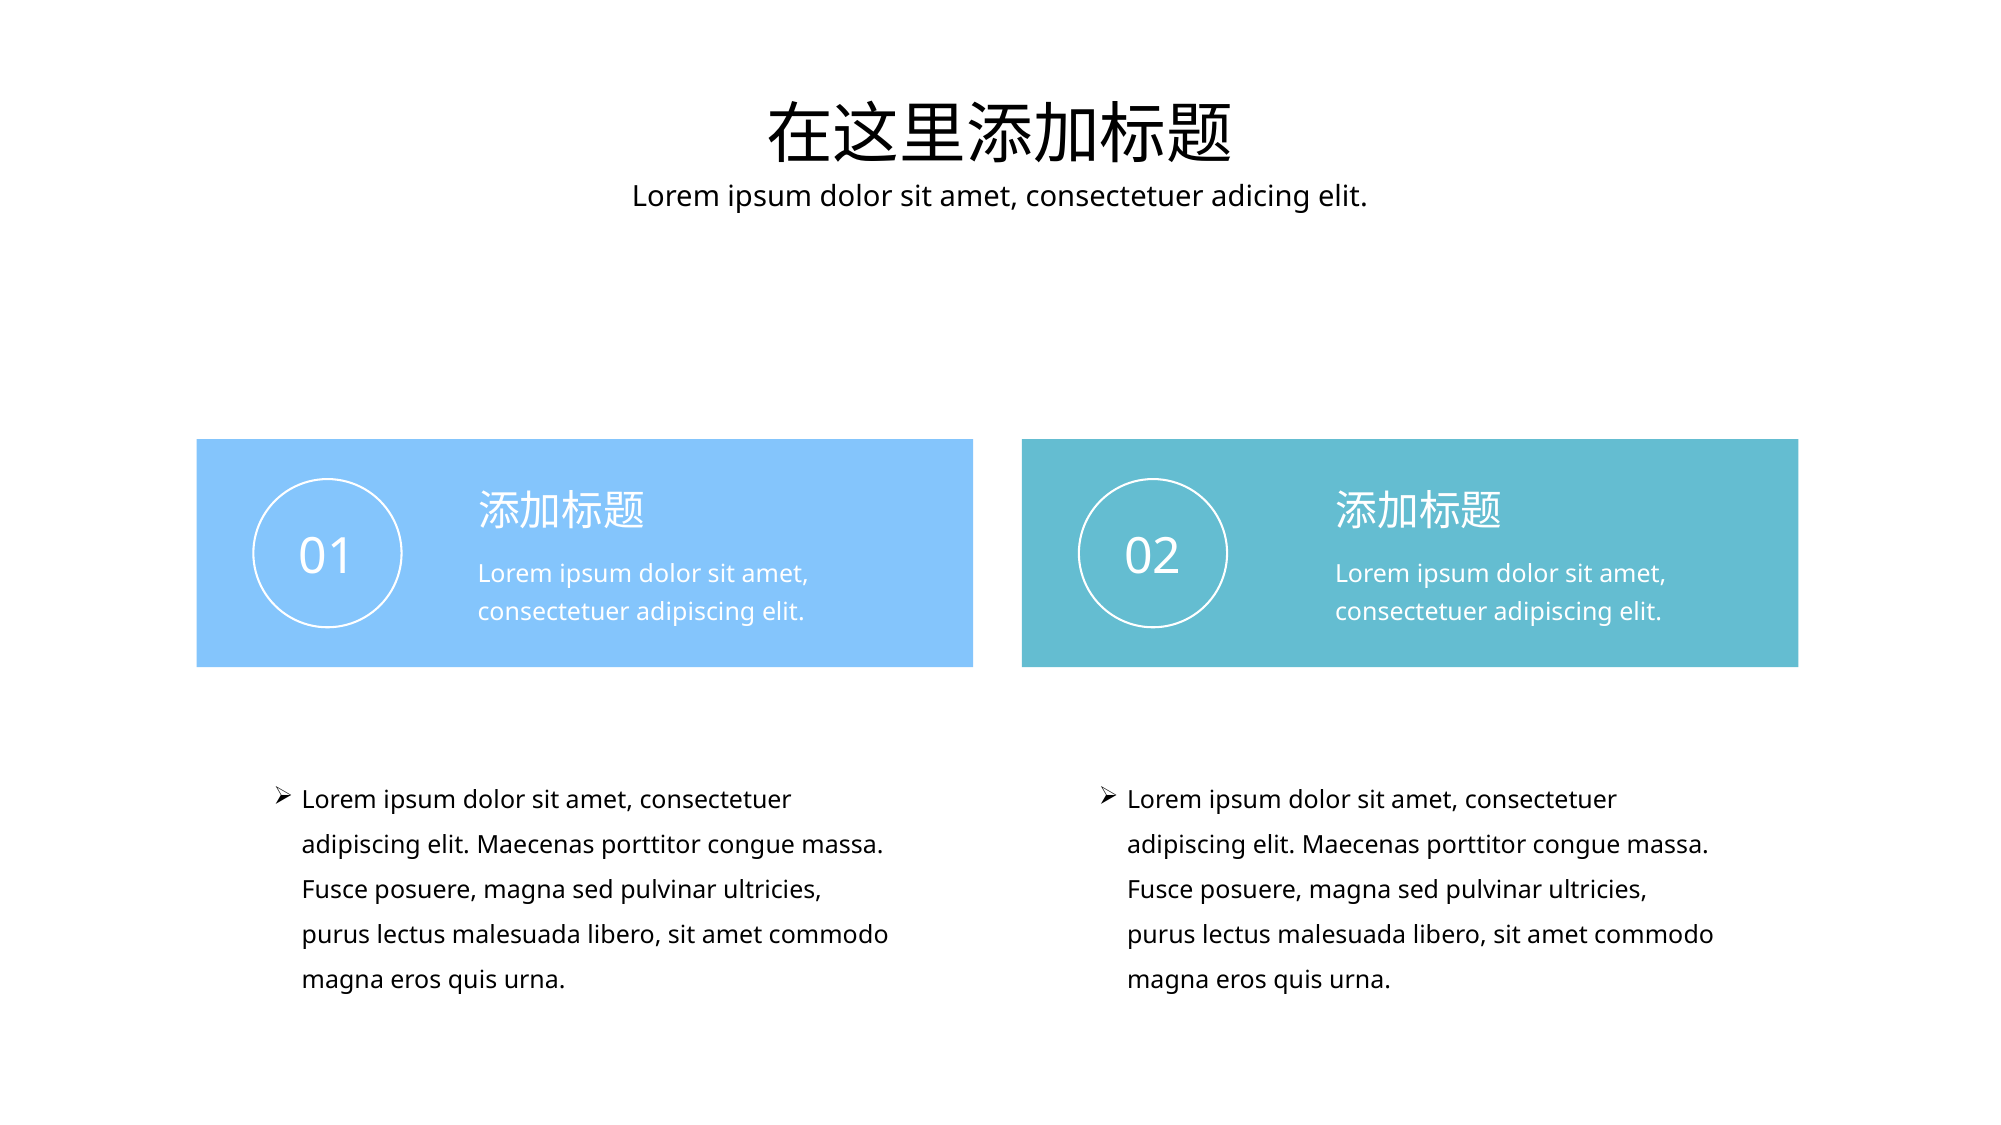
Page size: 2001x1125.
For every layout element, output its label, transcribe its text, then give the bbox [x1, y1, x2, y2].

text_box Lorem ipsum dolor sit amet, consectetuer adipiscing elit. Maecenas porttitor congue massa. Fusce posuere, magna sed pulvinar ultricies, purus lectus malesuada libero, sit amet commodo magna eros quis urna. [1084, 761, 1737, 1001]
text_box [462, 476, 848, 630]
text_box [196, 438, 974, 668]
text_box [1021, 438, 1799, 668]
text_box 01 [253, 479, 402, 628]
text_box 02 [1078, 479, 1228, 628]
text_box 在这里添加标题 [751, 83, 1249, 169]
text_box Lorem ipsum dolor sit amet, consectetuer adipiscing elit. Maecenas porttitor congue massa. Fusce posuere, magna sed pulvinar ultricies, purus lectus malesuada libero, sit amet commodo magna eros quis urna. [258, 761, 911, 1001]
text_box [1320, 476, 1706, 630]
text_box Lorem ipsum dolor sit amet, consectetuer adicing elit. [616, 169, 1384, 220]
